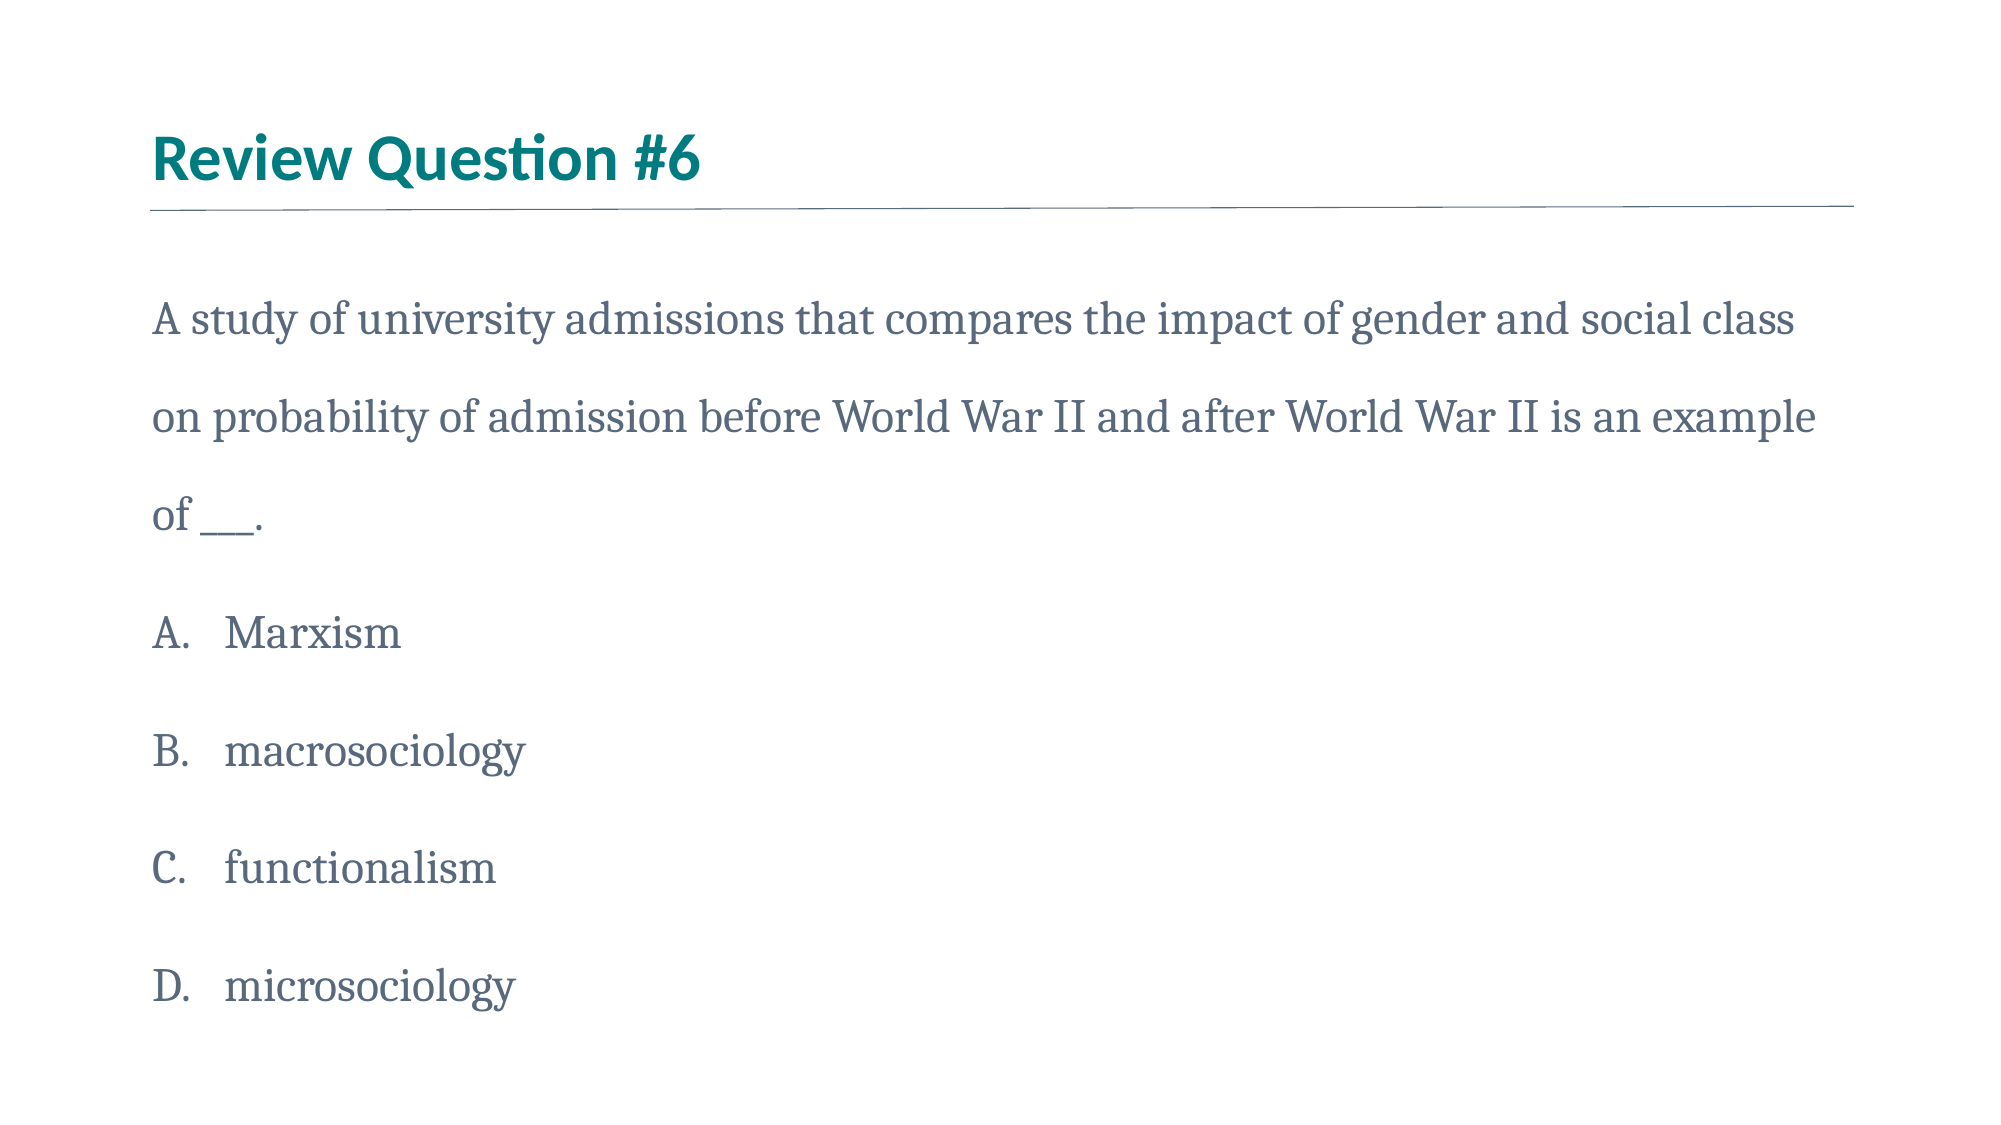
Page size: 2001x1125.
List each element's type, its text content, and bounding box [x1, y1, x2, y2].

list A study of university admissions that compares the impact of gender and social class on probability of admission before World War II and after World War II is an example of ___. Marxism macrosociology functionalism microsociology [137, 238, 1863, 1020]
title Review Question #6 [137, 107, 1863, 211]
